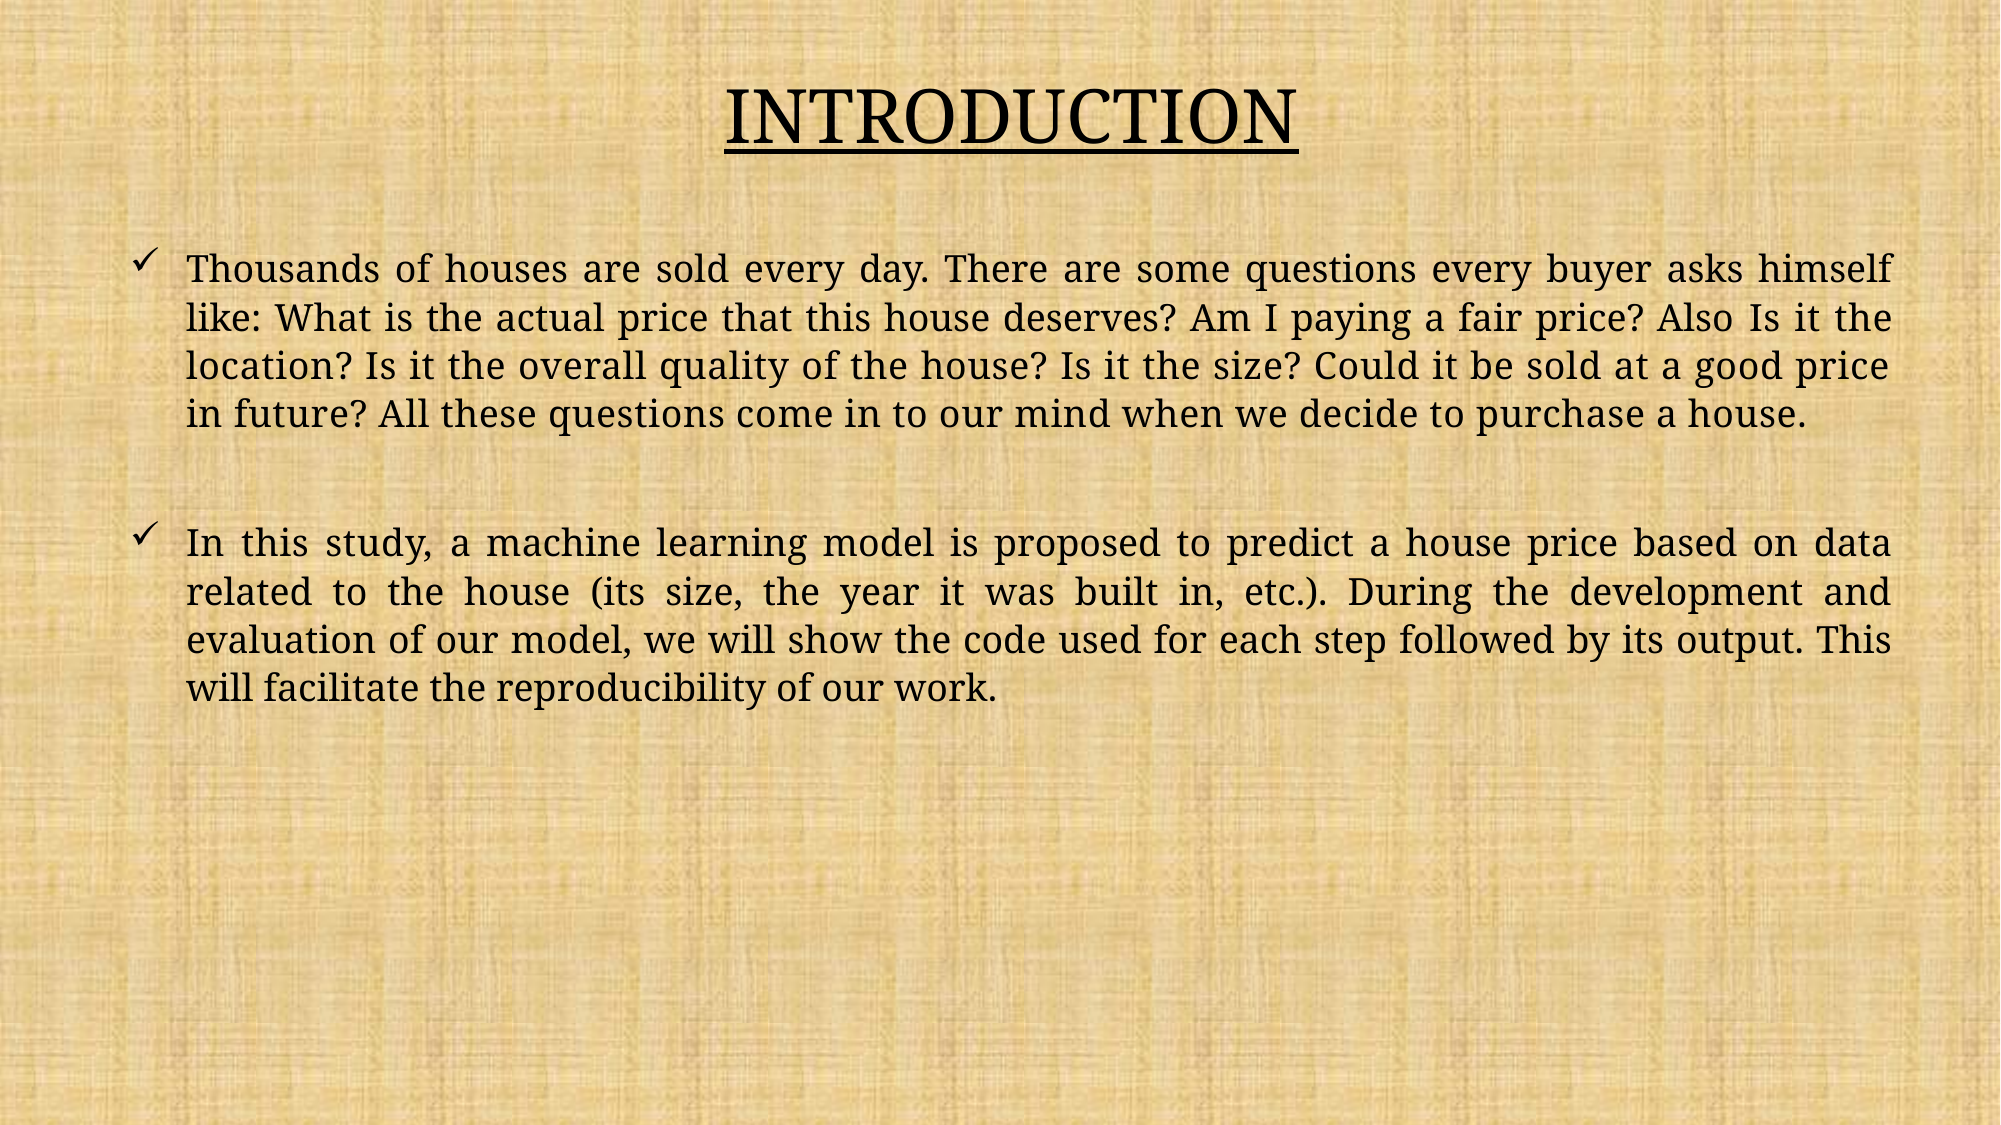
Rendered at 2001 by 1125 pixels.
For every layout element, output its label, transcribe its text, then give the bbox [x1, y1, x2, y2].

text_box INTRODUCTION [114, 61, 1909, 166]
picture [0, 0, 2001, 1125]
text_box Thousands of houses are sold every day. There are some questions every buyer asks himself like: What is the actual price that this house deserves? Am I paying a fair price? Also Is it the location? Is it the overall quality of the house? Is it the size? Could it be sold at a good price in future? All these questions come in to our mind when we decide to purchase a house. In this study, a machine learning model is proposed to predict a house price based on data related to the house (its size, the year it was built in, etc.). During the development and evaluation of our model, we will show the code used for each step followed by its output. This will facilitate the reproducibility of our work. [114, 234, 1909, 778]
